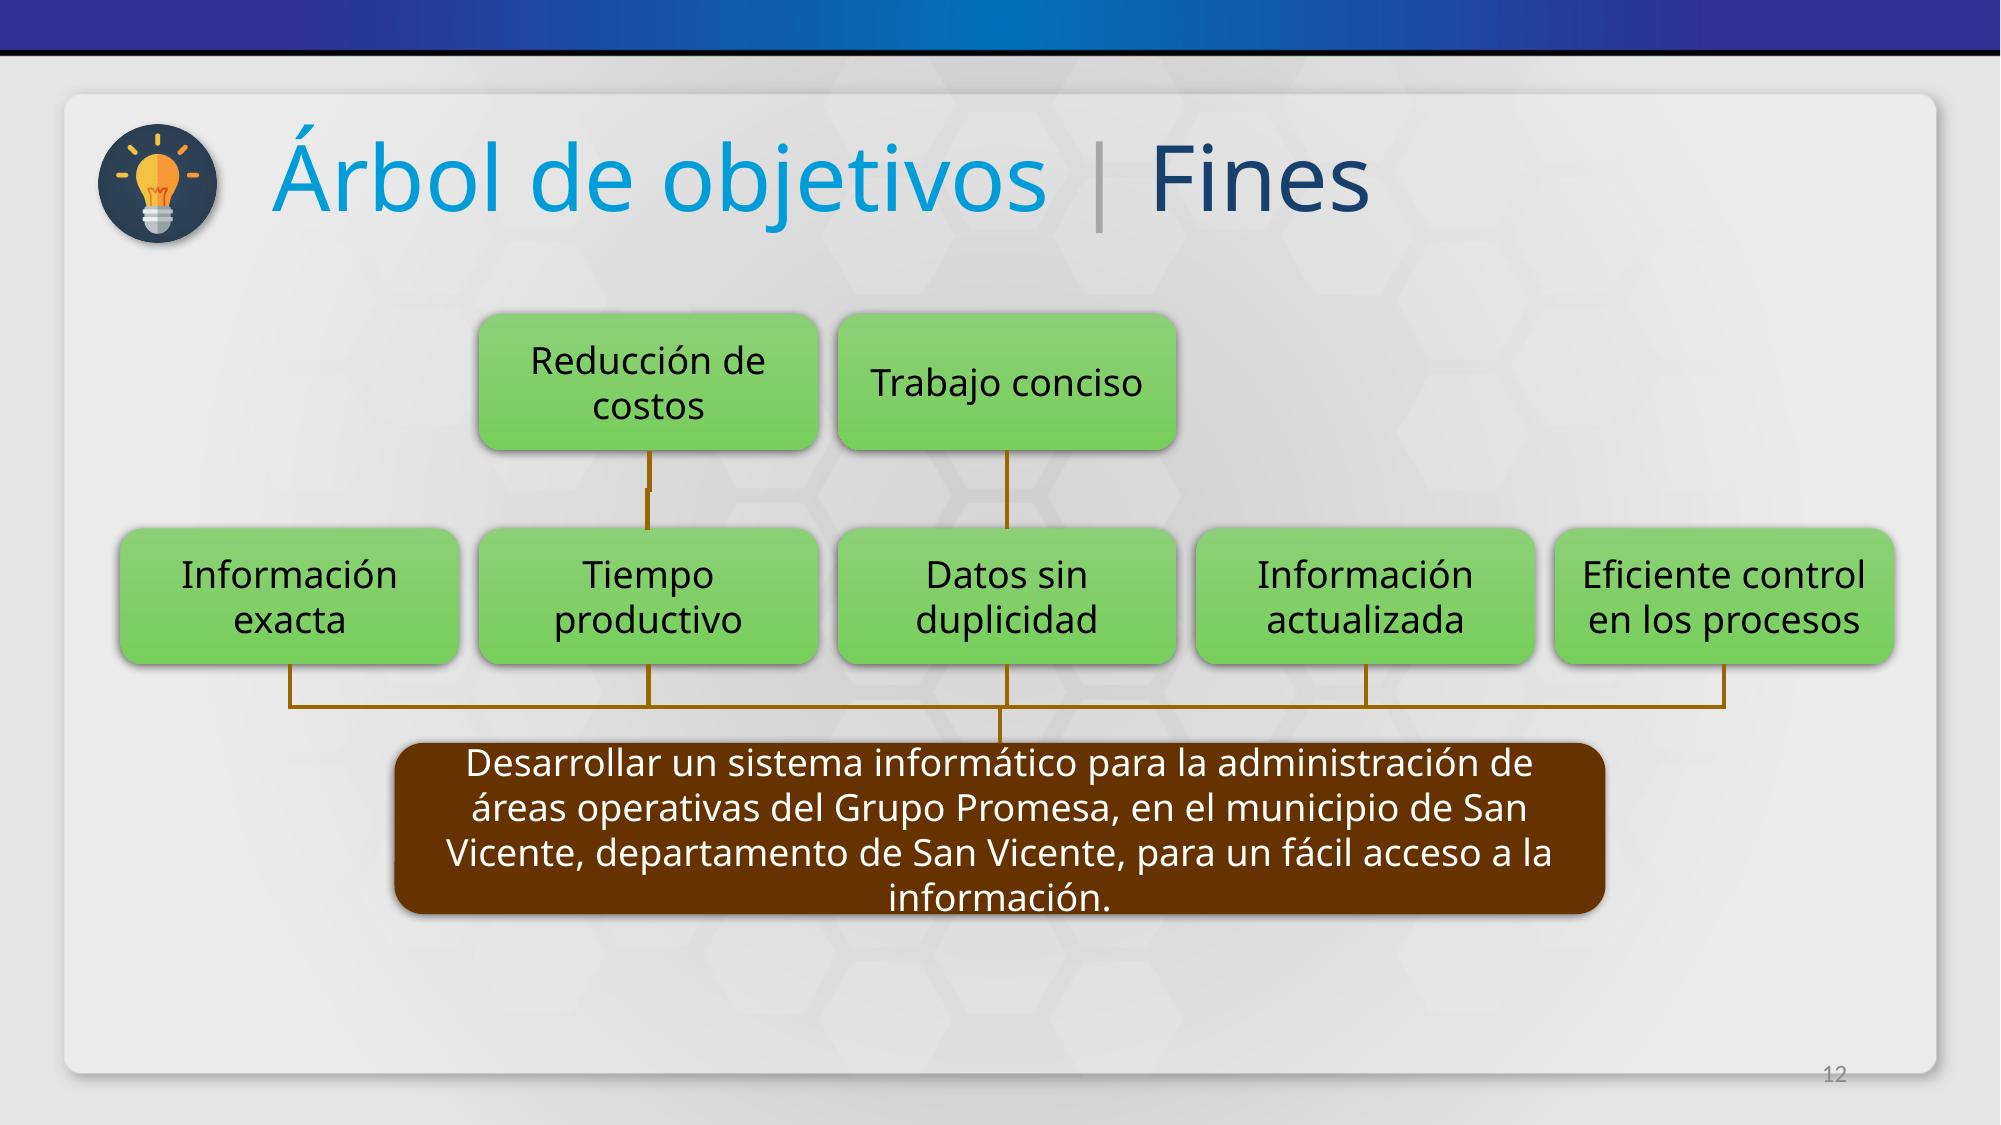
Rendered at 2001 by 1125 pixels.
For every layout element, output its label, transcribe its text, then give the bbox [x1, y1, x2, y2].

text_box Información actualizada [1402, 528, 1536, 665]
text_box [605, 348, 685, 1059]
text_box Tiempo productivo [685, 528, 784, 665]
text_box Desarrollar un sistema informático para la administración de áreas operativas del Grupo Promesa, en el municipio de San Vicente, departamento de San Vicente, para un fácil acceso a la información. [394, 742, 605, 915]
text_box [784, 527, 864, 880]
picture [0, 0, 2001, 1125]
text_box Desarrollar un sistema informático para la administración de áreas operativas del Grupo Promesa, en el municipio de San Vicente, departamento de San Vicente, para un fácil acceso a la información. [685, 742, 1322, 915]
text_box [964, 700, 1043, 708]
text_box Desarrollar un sistema informático para la administración de áreas operativas del Grupo Promesa, en el municipio de San Vicente, departamento de San Vicente, para un fácil acceso a la información. [1402, 742, 1606, 915]
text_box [1143, 520, 1223, 887]
text_box Datos sin duplicidad [864, 528, 1143, 665]
text_box Reducción de costos [478, 313, 819, 450]
text_box Tiempo productivo [478, 528, 605, 665]
text_box Información actualizada [1223, 528, 1322, 665]
slide_number 12 [1412, 1042, 1863, 1103]
title Árbol de objetivos | Fines [257, 123, 1885, 242]
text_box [1322, 341, 1402, 1066]
text_box Trabajo conciso [837, 313, 1177, 450]
text_box Eficiente control en los procesos [1554, 528, 1894, 665]
text_box Información exacta [120, 528, 460, 665]
